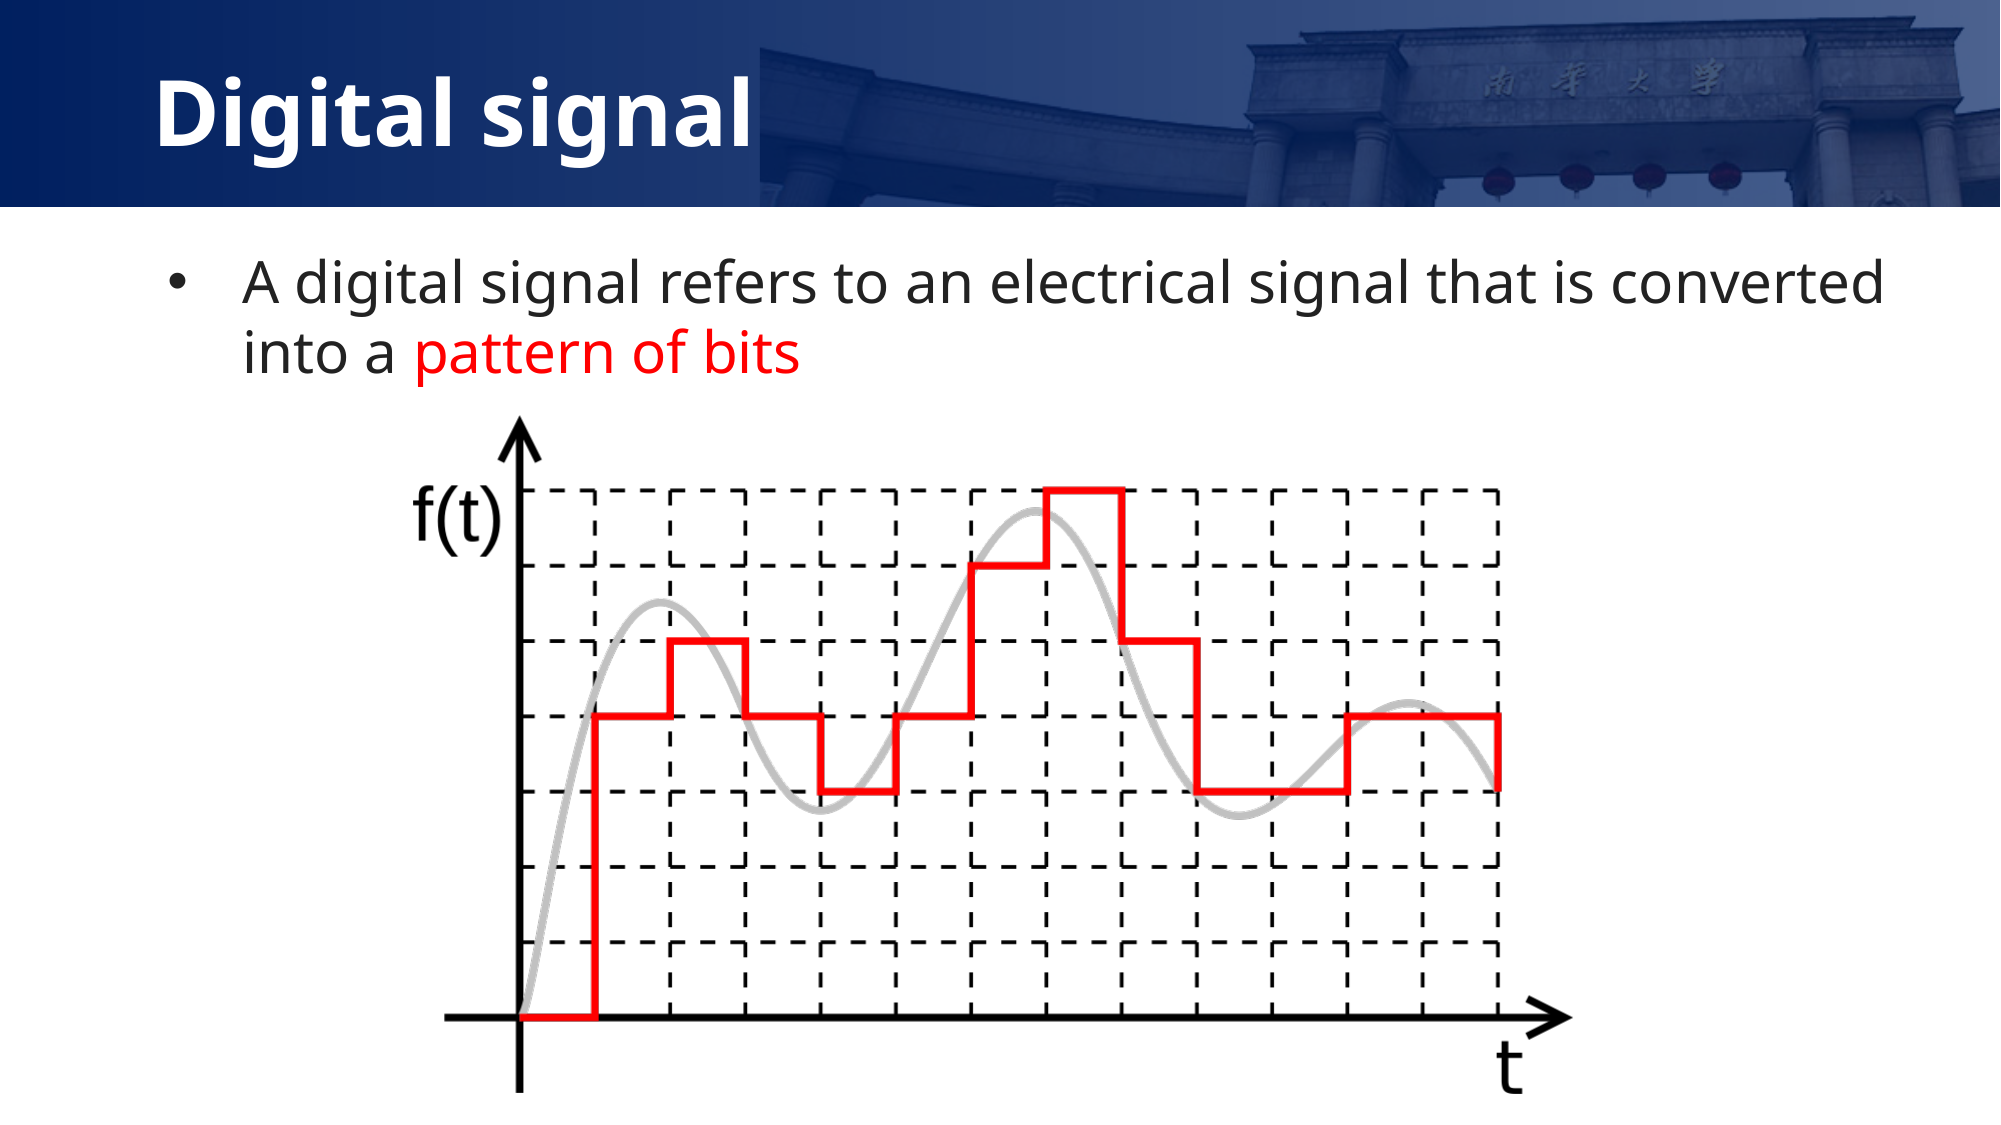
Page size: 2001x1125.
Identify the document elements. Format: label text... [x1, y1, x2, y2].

text_box A digital signal refers to an electrical signal that is converted into a pattern of bits [152, 238, 1929, 393]
picture [397, 394, 1602, 1121]
text_box Digital signal [137, 59, 2000, 278]
